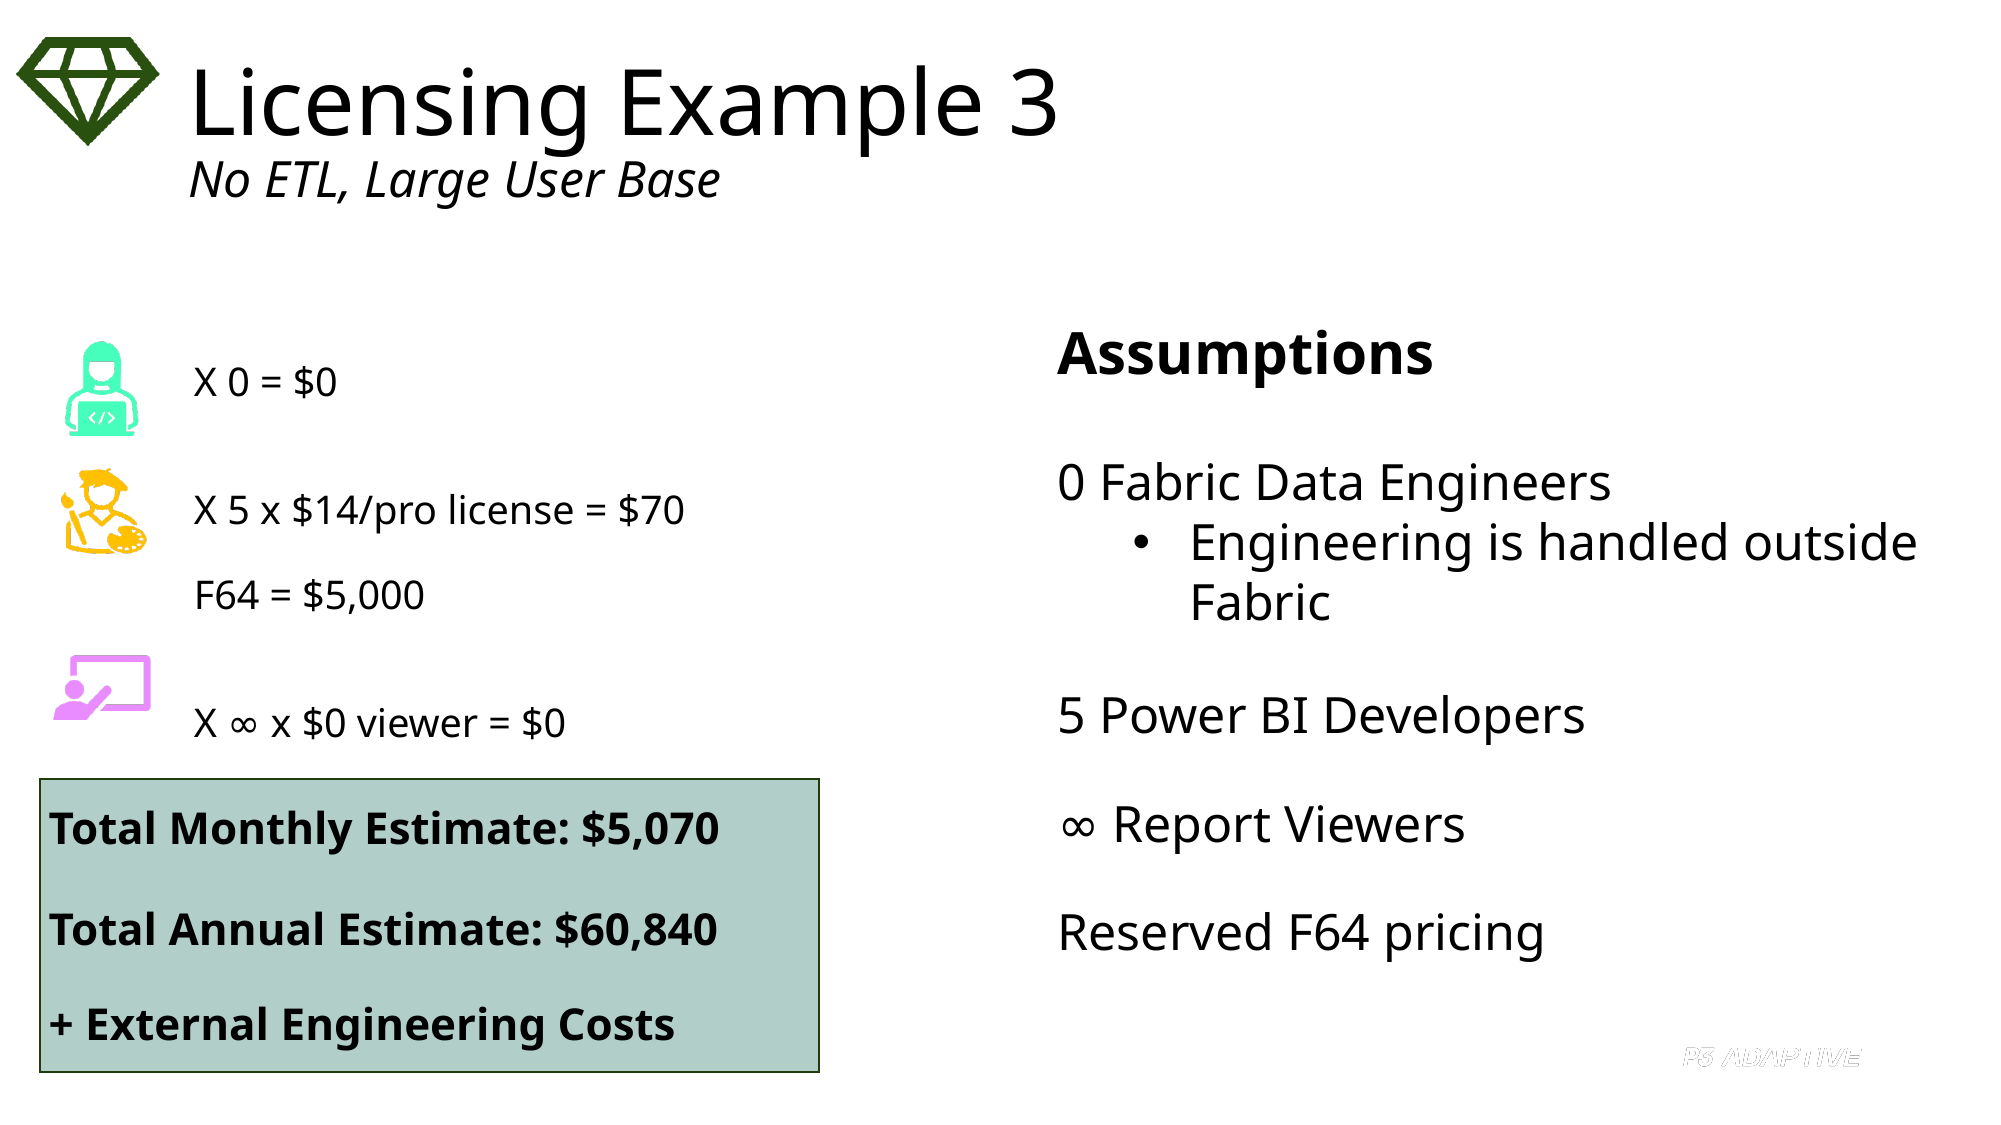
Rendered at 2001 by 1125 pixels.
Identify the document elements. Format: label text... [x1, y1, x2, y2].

text_box Total Monthly Estimate: $5,070 Total Annual Estimate: $60,840 + External Engineering Costs [48, 799, 820, 1063]
picture [48, 331, 155, 438]
text_box Assumptions 0 Fabric Data Engineers Engineering is handled outside Fabric 5 Power BI Developers ∞ Report Viewers Reserved F64 pricing [1057, 316, 2000, 981]
picture [48, 455, 155, 562]
title Licensing Example 3 No ETL, Large User Base [188, 48, 1875, 261]
picture [48, 634, 155, 741]
picture [1679, 1044, 1863, 1075]
text_box [39, 778, 820, 1073]
text_box X 0 = $0 X 5 x $14/pro license = $70 F64 = $5,000 X ∞ x $0 viewer = $0 [193, 355, 1043, 757]
picture [12, 14, 163, 165]
